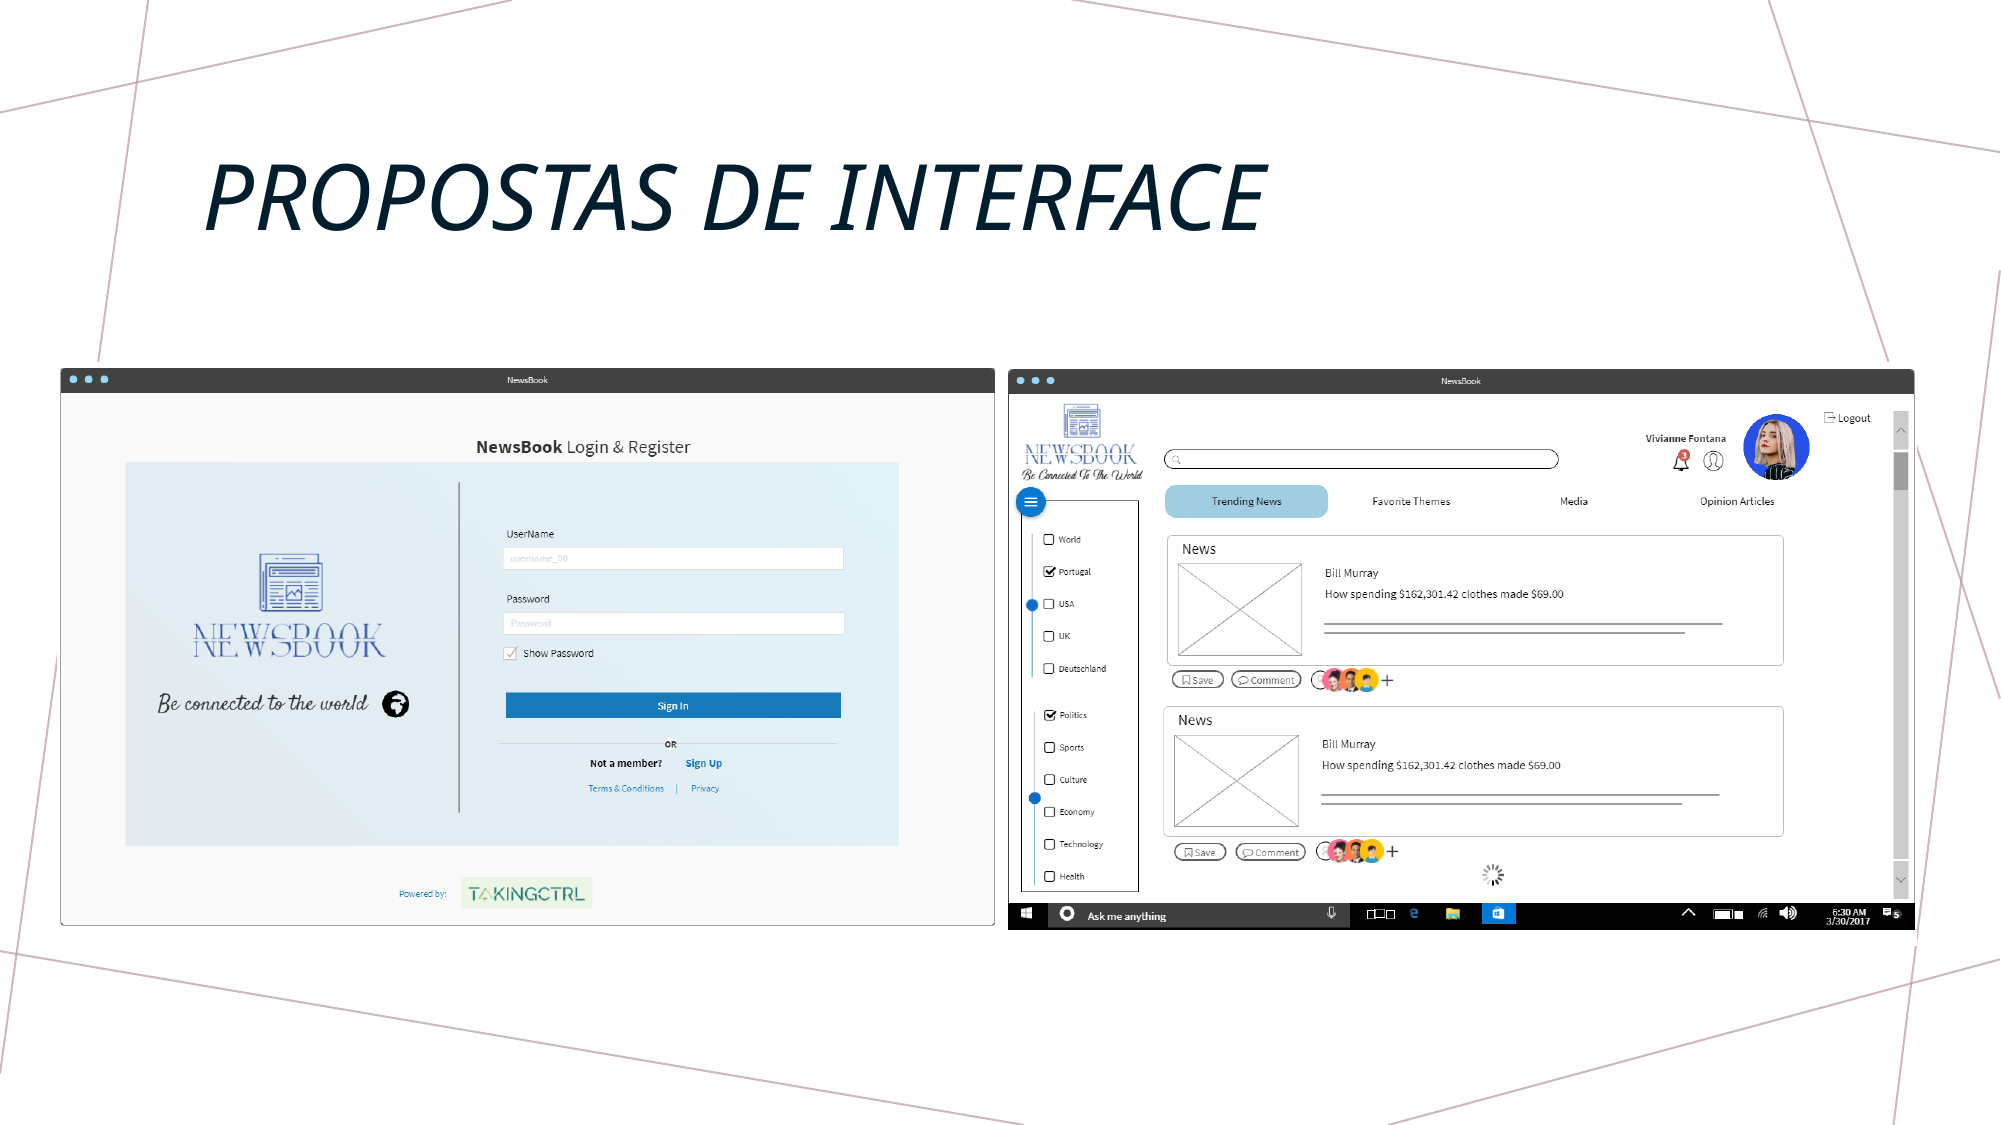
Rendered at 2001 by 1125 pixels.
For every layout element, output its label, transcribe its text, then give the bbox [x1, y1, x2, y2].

picture [57, 362, 998, 926]
title Propostas de interface [187, 87, 1813, 315]
picture [1002, 362, 1917, 946]
